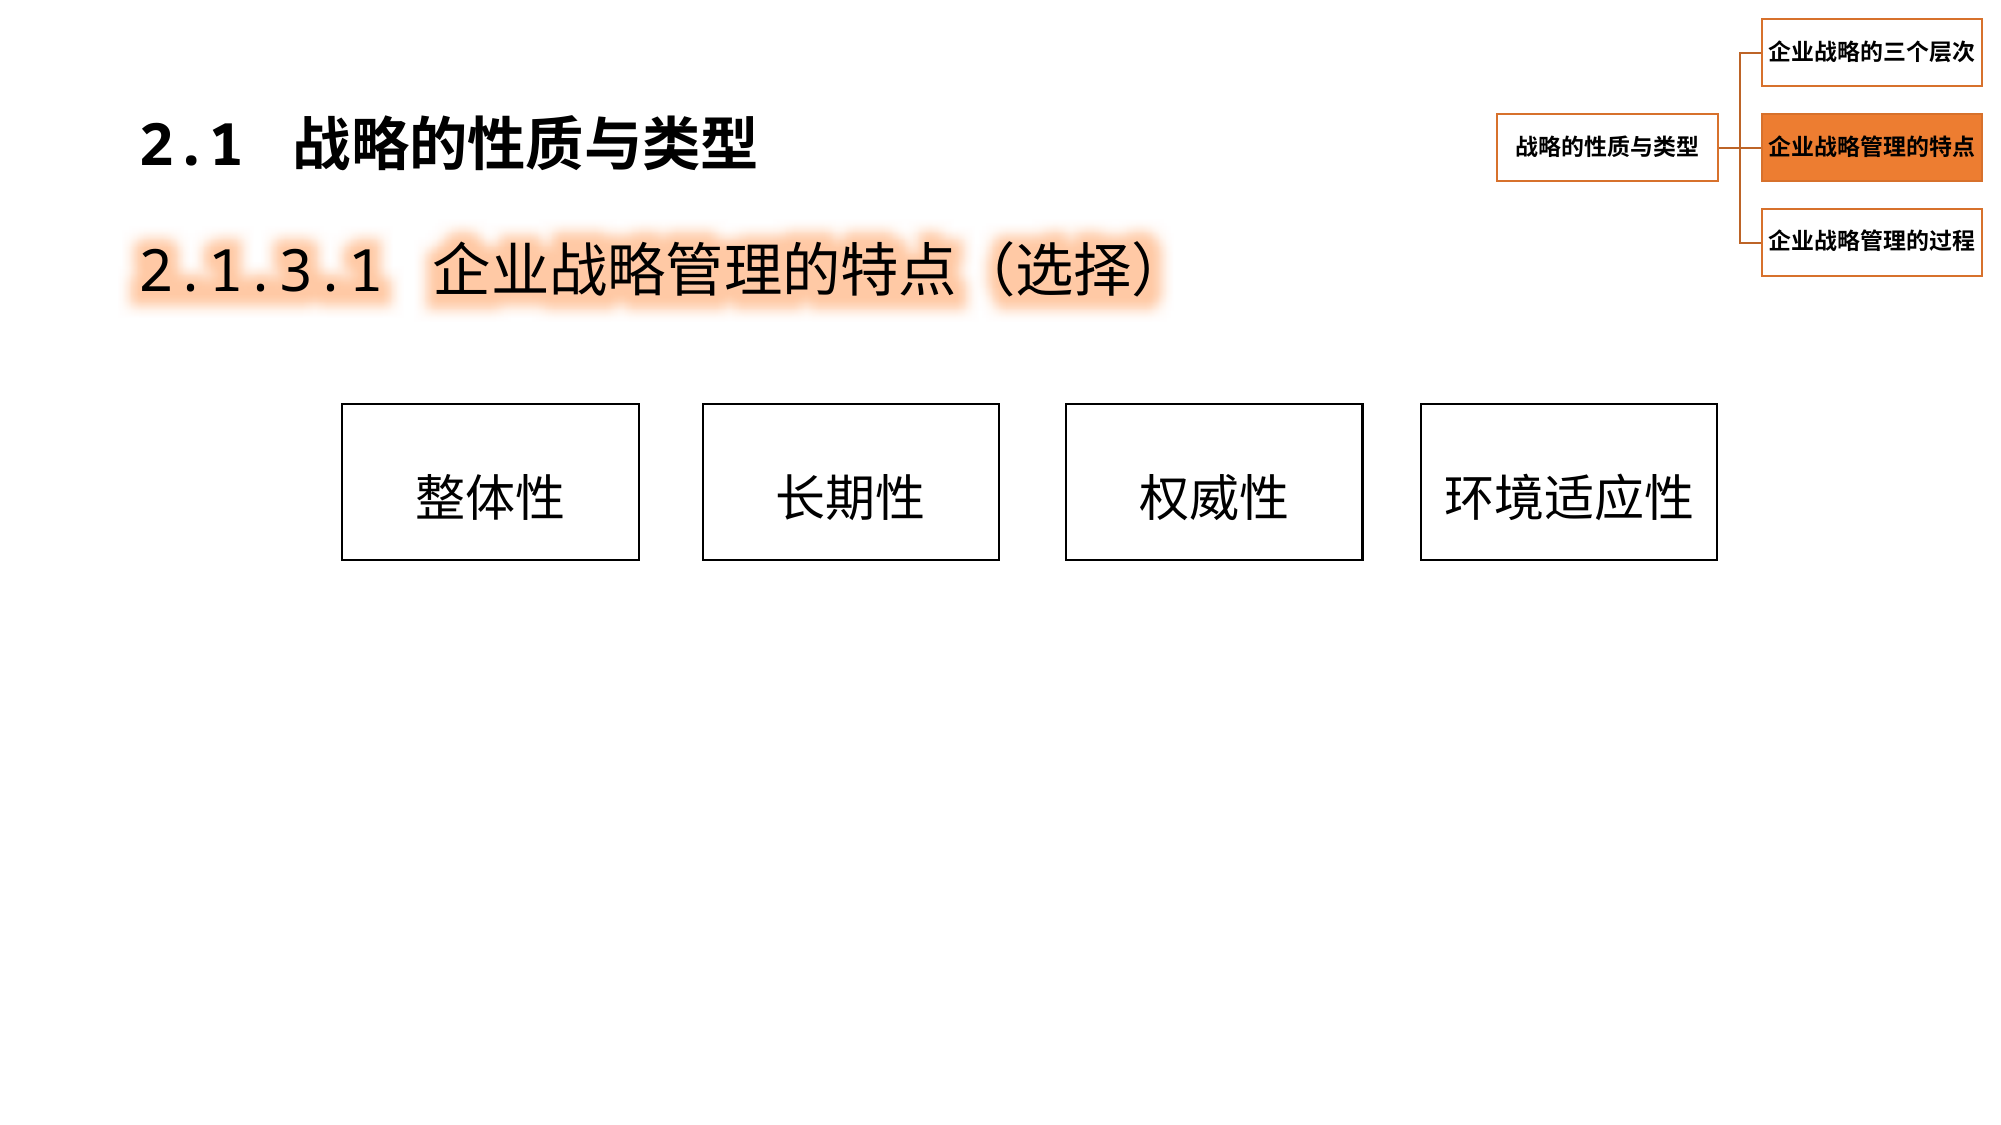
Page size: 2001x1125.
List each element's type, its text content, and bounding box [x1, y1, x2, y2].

text_box 整体性 [341, 403, 640, 561]
text_box 2.1.3.1 企业战略管理的特点（选择） [120, 187, 1945, 329]
text_box 环境适应性 [1420, 403, 1718, 561]
text_box 2.3.2.0 核心能力的特性（选择★） [114, 166, 1954, 339]
text_box 长期性 [702, 403, 1000, 561]
text_box 顾客讨价 还价的能力 [118, 172, 1949, 335]
text_box 权威性 [1065, 403, 1364, 561]
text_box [1449, 18, 2000, 277]
text_box 2.1 战略的性质与类型 [120, 97, 1449, 187]
